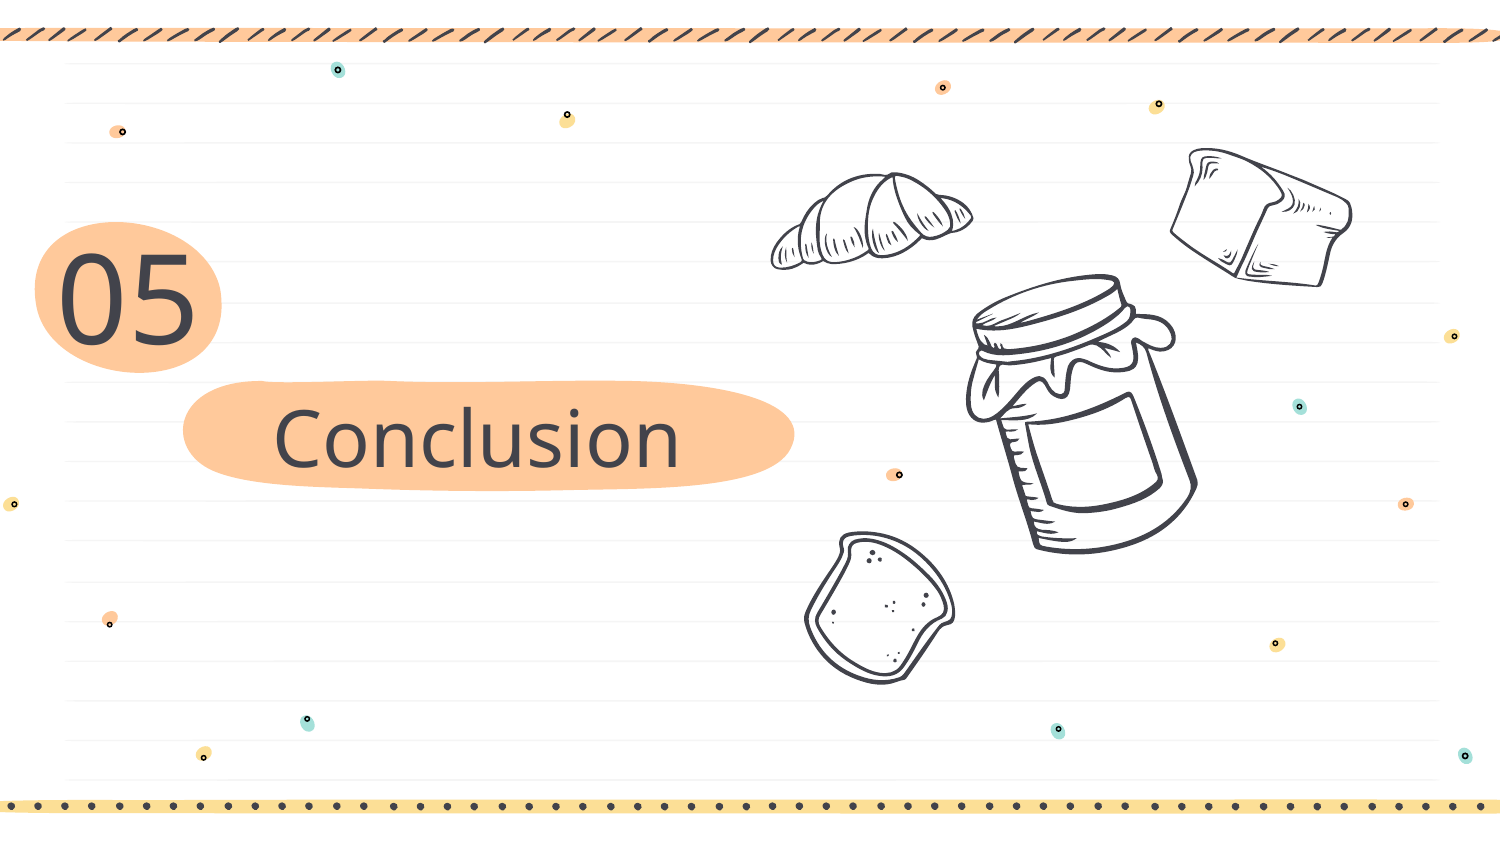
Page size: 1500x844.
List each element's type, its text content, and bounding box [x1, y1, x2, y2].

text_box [965, 273, 1199, 555]
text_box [555, 109, 579, 133]
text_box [1046, 720, 1070, 743]
text_box 05 [23, 225, 233, 364]
text_box [91, 364, 184, 373]
title Conclusion [193, 367, 782, 506]
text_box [1266, 633, 1289, 657]
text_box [1145, 95, 1168, 119]
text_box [799, 534, 949, 679]
text_box [782, 411, 795, 460]
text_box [885, 465, 903, 484]
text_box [1166, 163, 1346, 282]
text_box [295, 712, 319, 735]
text_box [182, 404, 193, 457]
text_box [1287, 395, 1312, 418]
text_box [761, 175, 970, 264]
